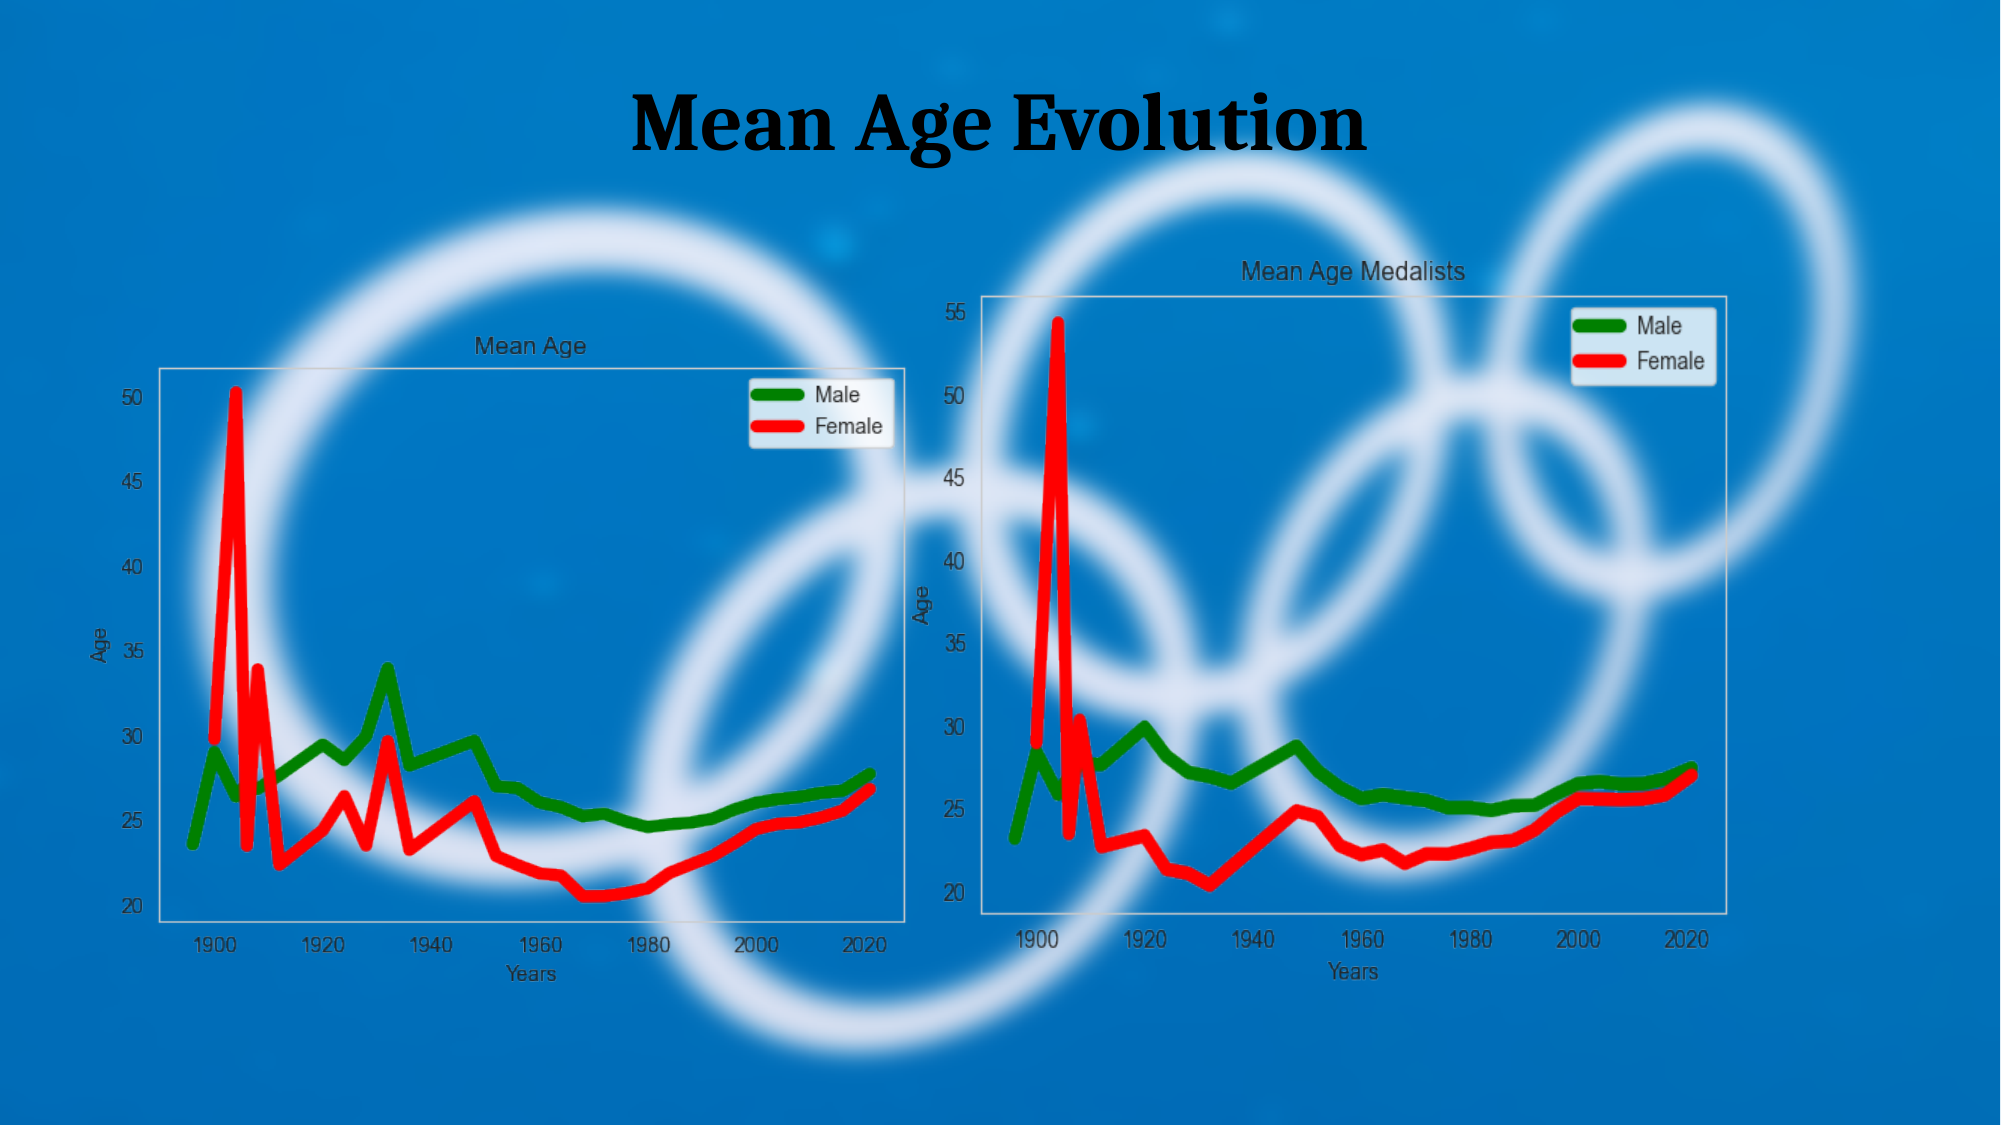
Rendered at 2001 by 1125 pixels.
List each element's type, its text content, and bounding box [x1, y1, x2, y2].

title Mean Age Evolution [137, 67, 1863, 271]
picture [0, 0, 2001, 1125]
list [861, 199, 1822, 1002]
